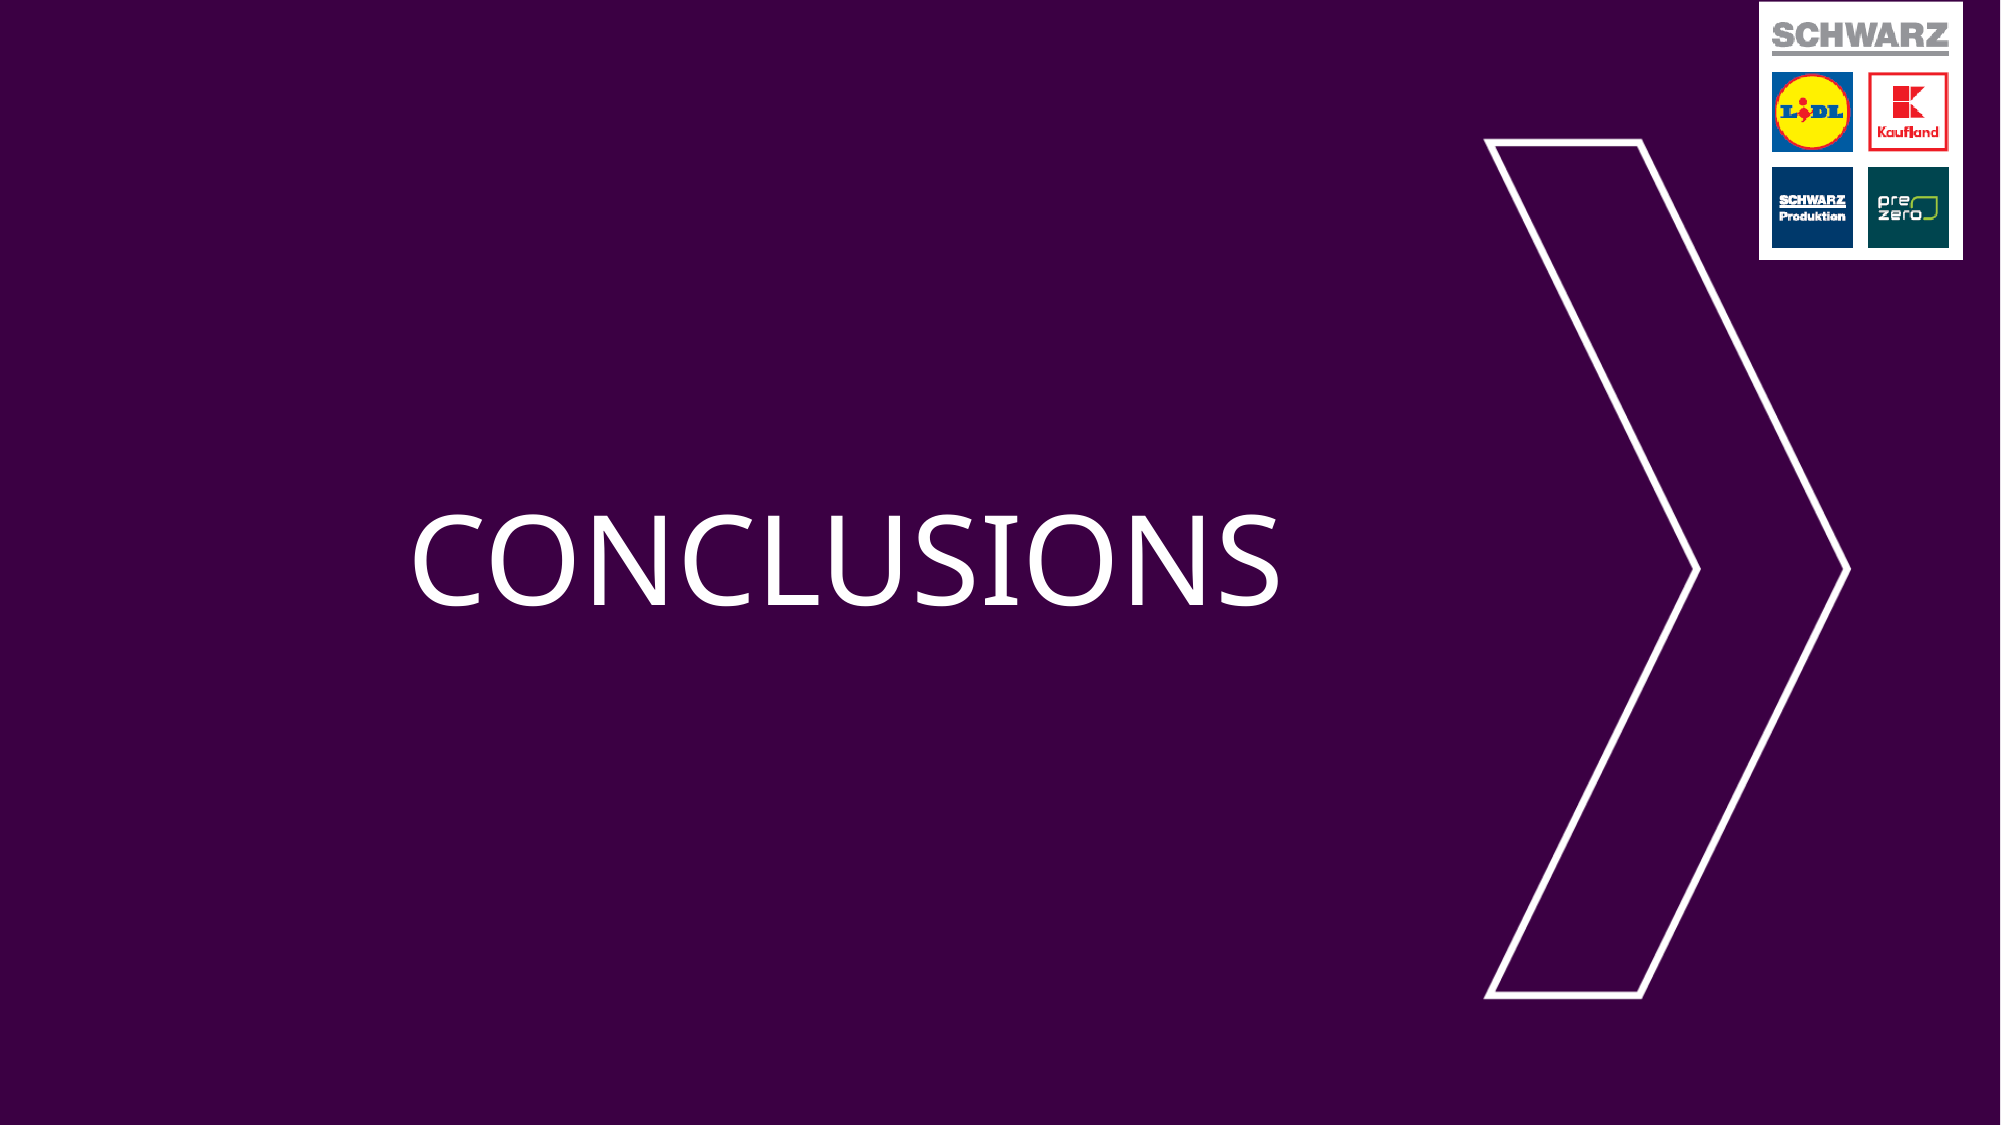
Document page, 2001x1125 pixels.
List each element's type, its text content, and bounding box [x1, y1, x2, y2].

picture [0, 0, 2001, 1125]
title CONCLUSIONS [96, 248, 1597, 640]
